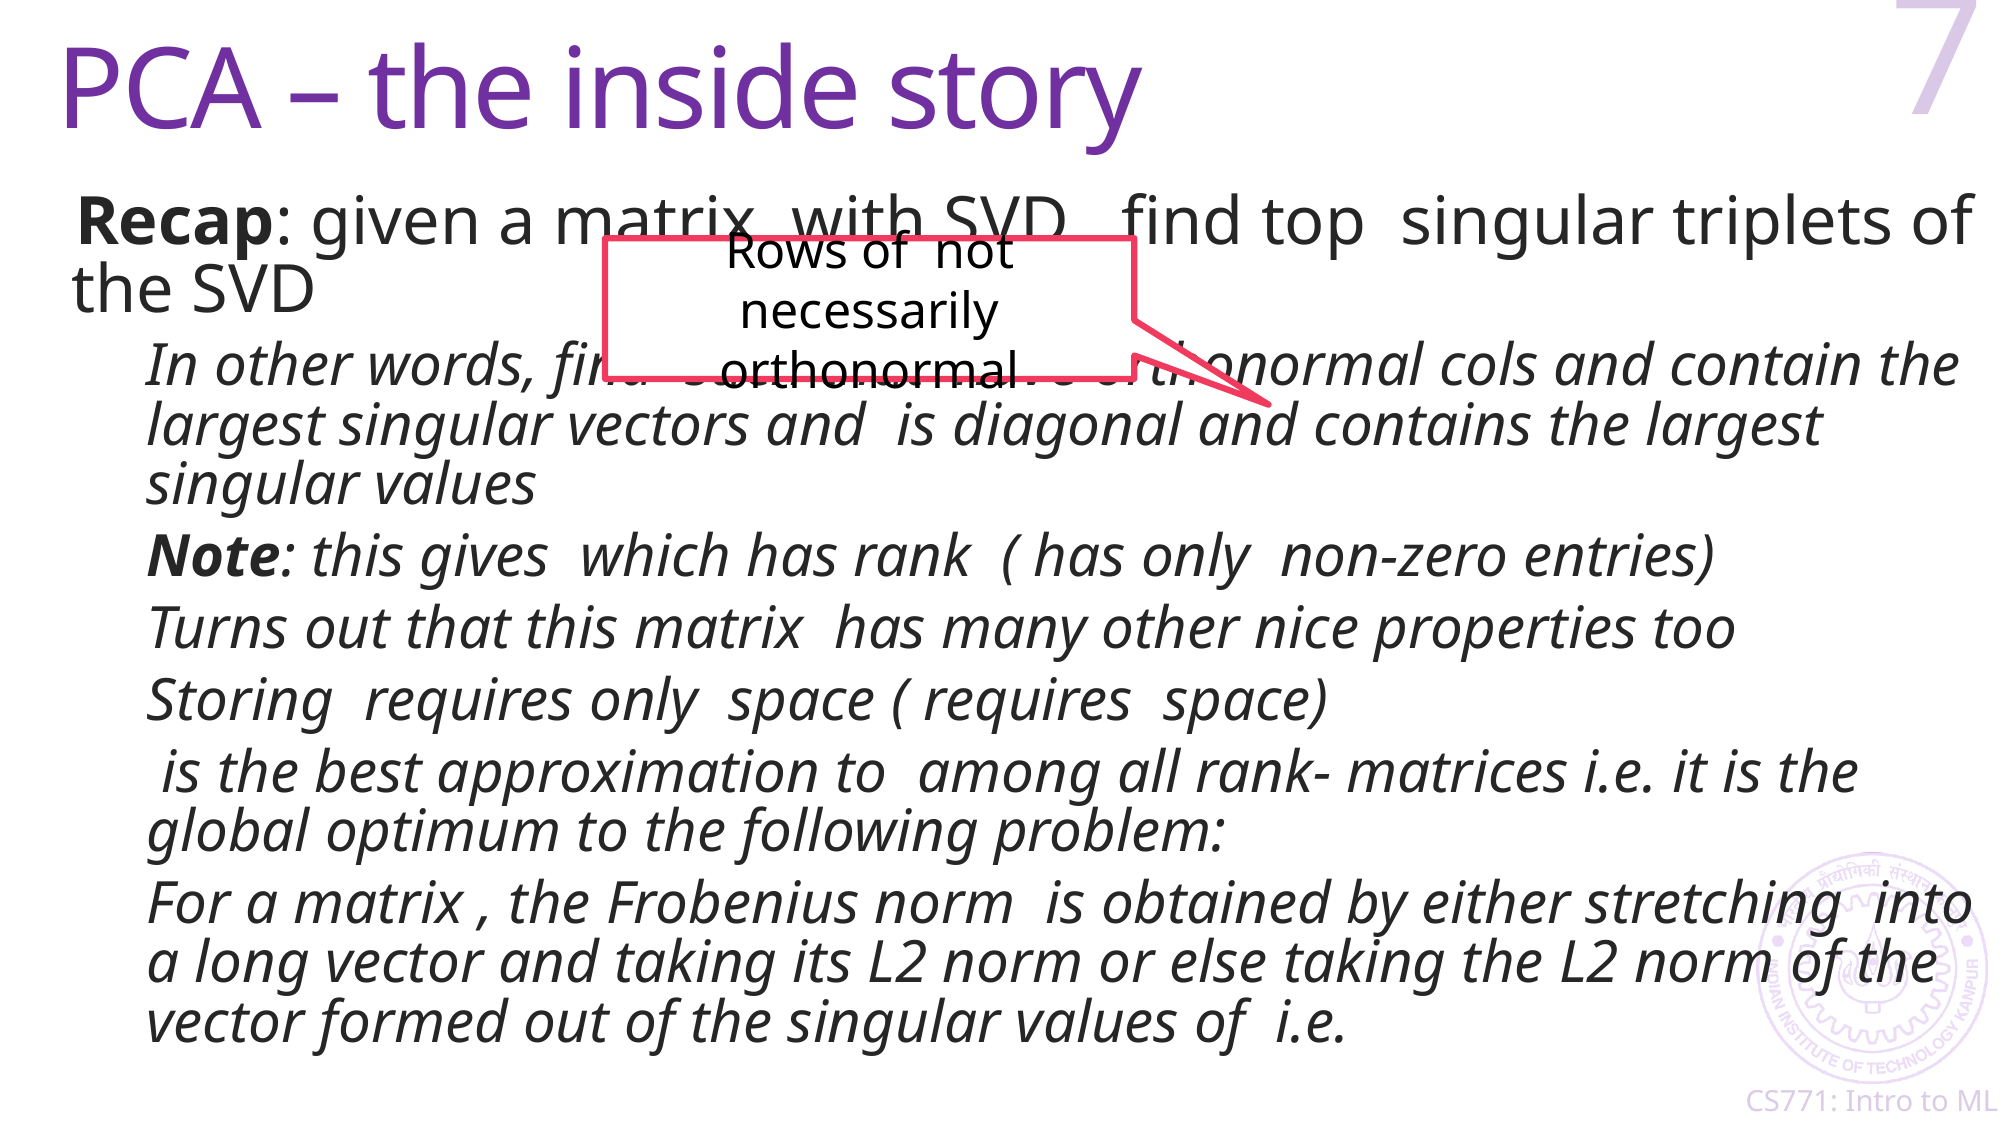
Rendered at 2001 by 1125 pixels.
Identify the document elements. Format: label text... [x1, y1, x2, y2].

slide_number 7 [1520, 6, 2000, 183]
title PCA – the inside story [41, 5, 1945, 183]
